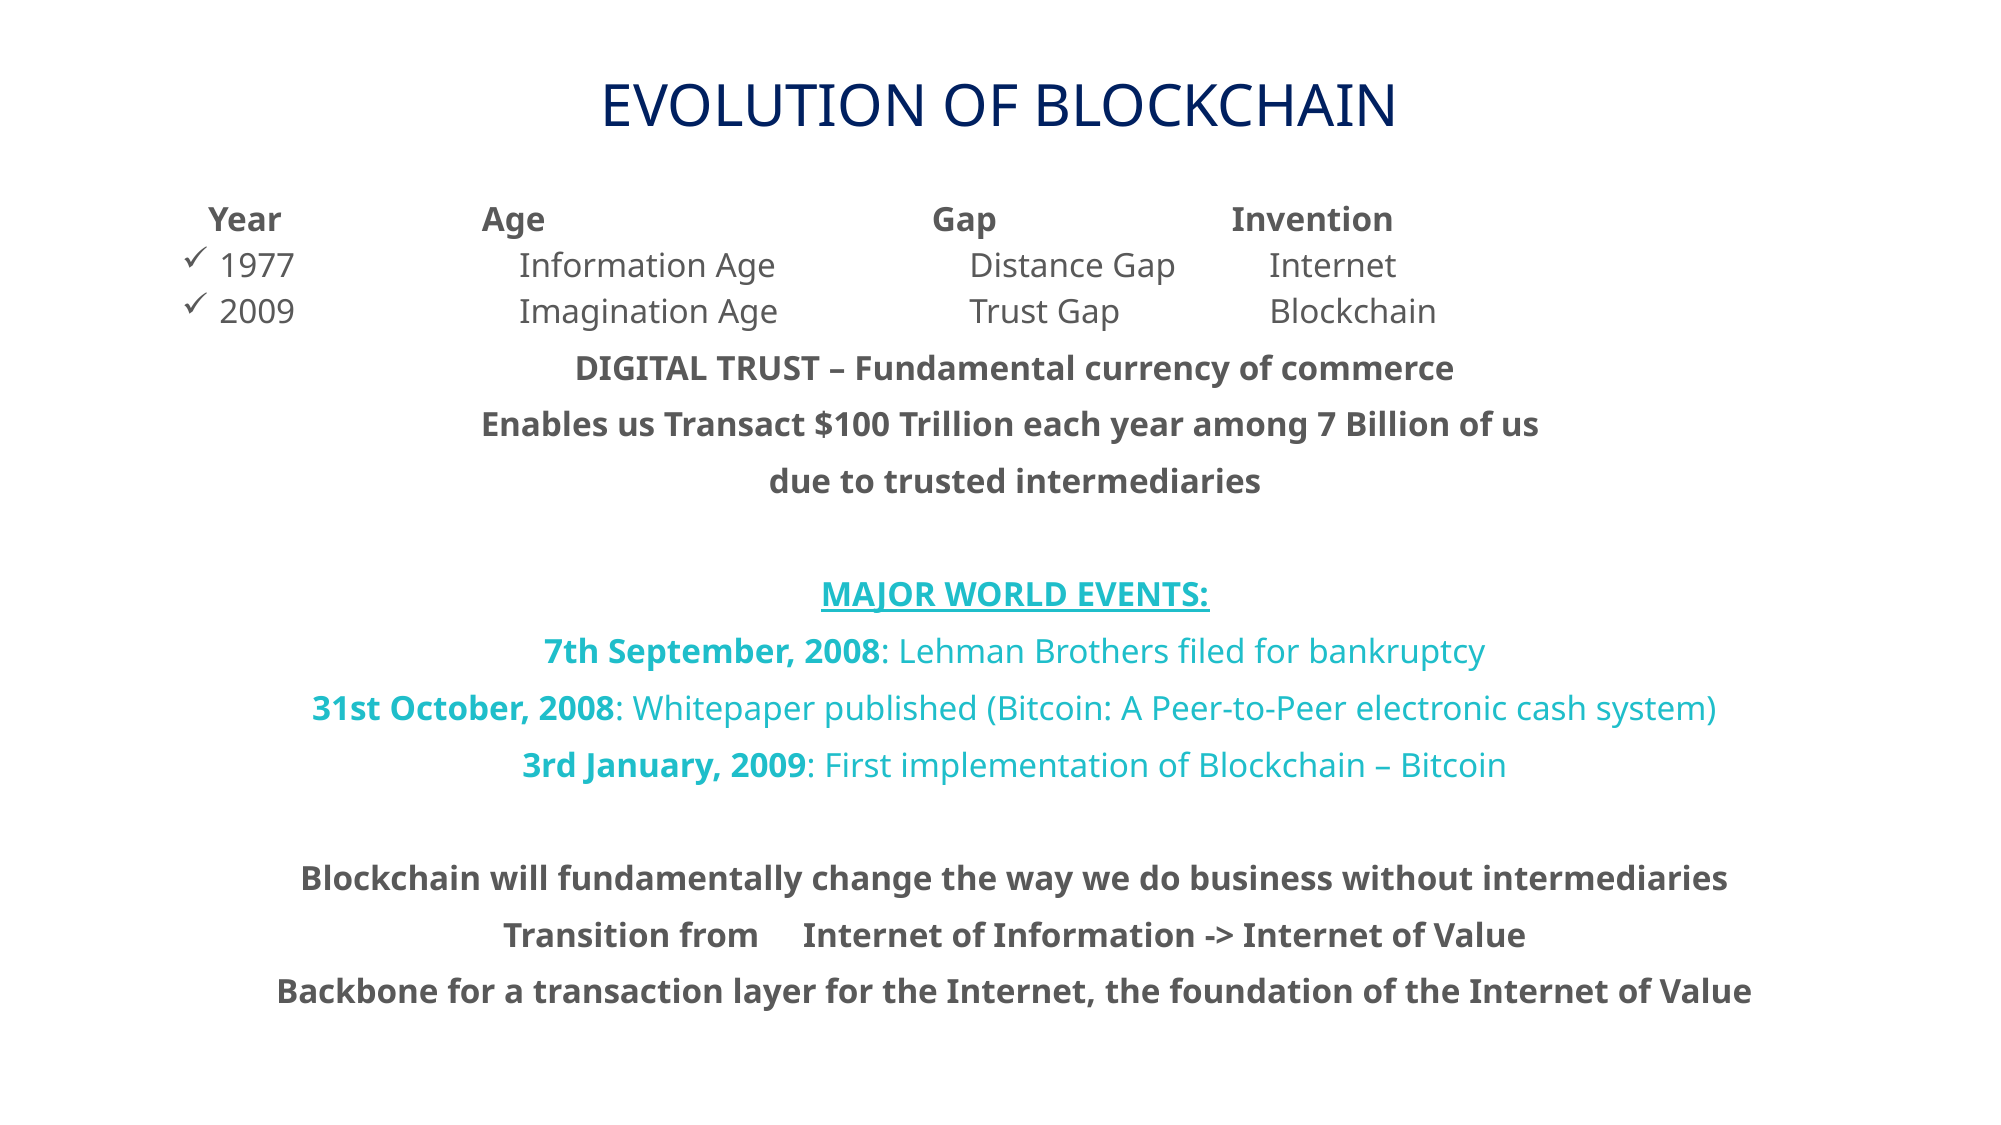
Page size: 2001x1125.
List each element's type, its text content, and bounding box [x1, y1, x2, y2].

list Year Age Gap Invention 1977 Information Age Distance Gap Internet 2009 Imagination Age Trust Gap Blockchain DIGITAL TRUST – Fundamental currency of commerce Enables us Transact $100 Trillion each year among 7 Billion of us due to trusted intermediaries MAJOR WORLD EVENTS: 7th September, 2008: Lehman Brothers filed for bankruptcy 31st October, 2008: Whitepaper published (Bitcoin: A Peer-to-Peer electronic cash system) 3rd January, 2009: First implementation of Blockchain – Bitcoin Blockchain will fundamentally change the way we do business without intermediaries Transition from Internet of Information -> Internet of Value Backbone for a transaction layer for the Internet, the foundation of the Internet of Value [91, 194, 1939, 1125]
text_box EVOLUTION OF BLOCKCHAIN [0, 60, 2000, 146]
